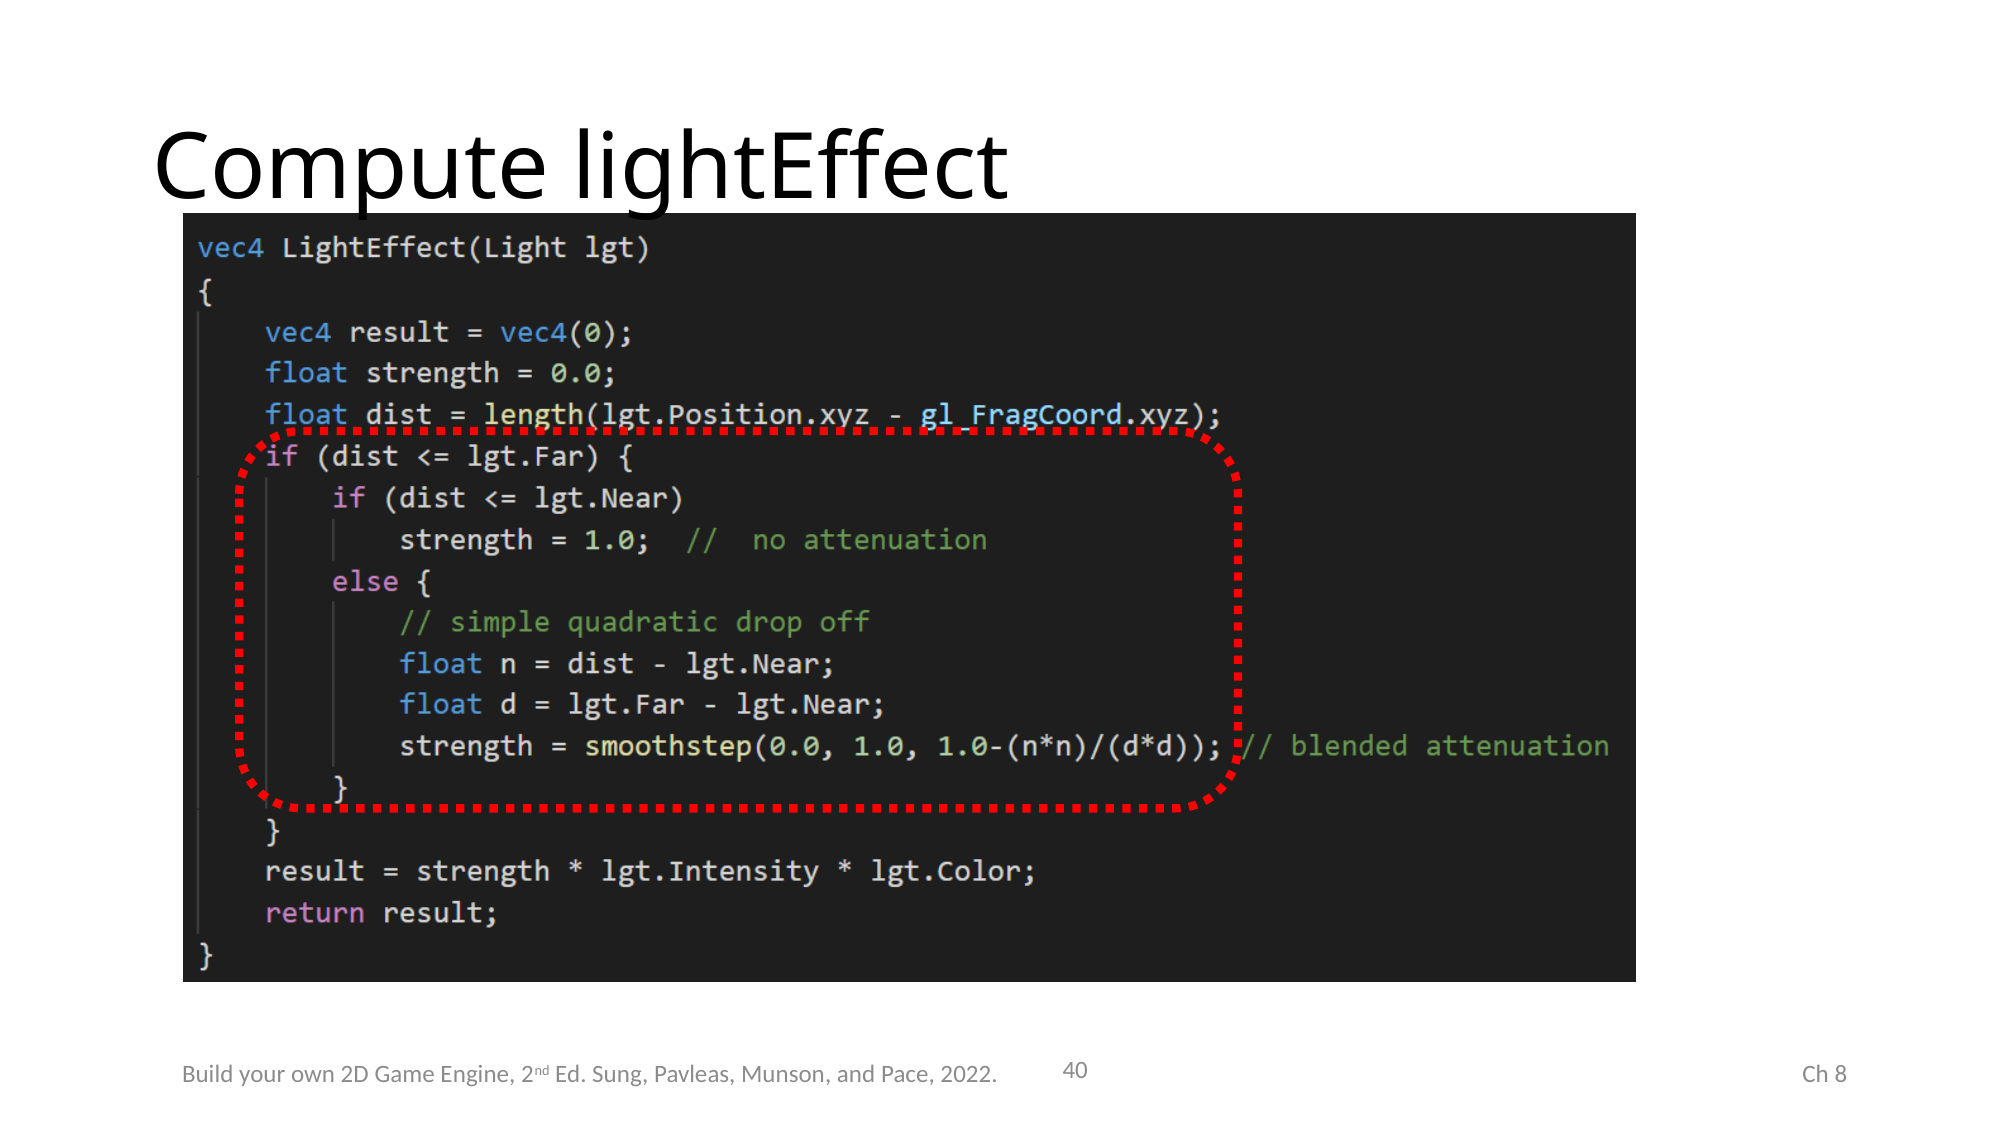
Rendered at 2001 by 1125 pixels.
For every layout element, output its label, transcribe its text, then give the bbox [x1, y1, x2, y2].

title Compute lightEffect [137, 59, 1863, 278]
picture [183, 213, 1636, 982]
